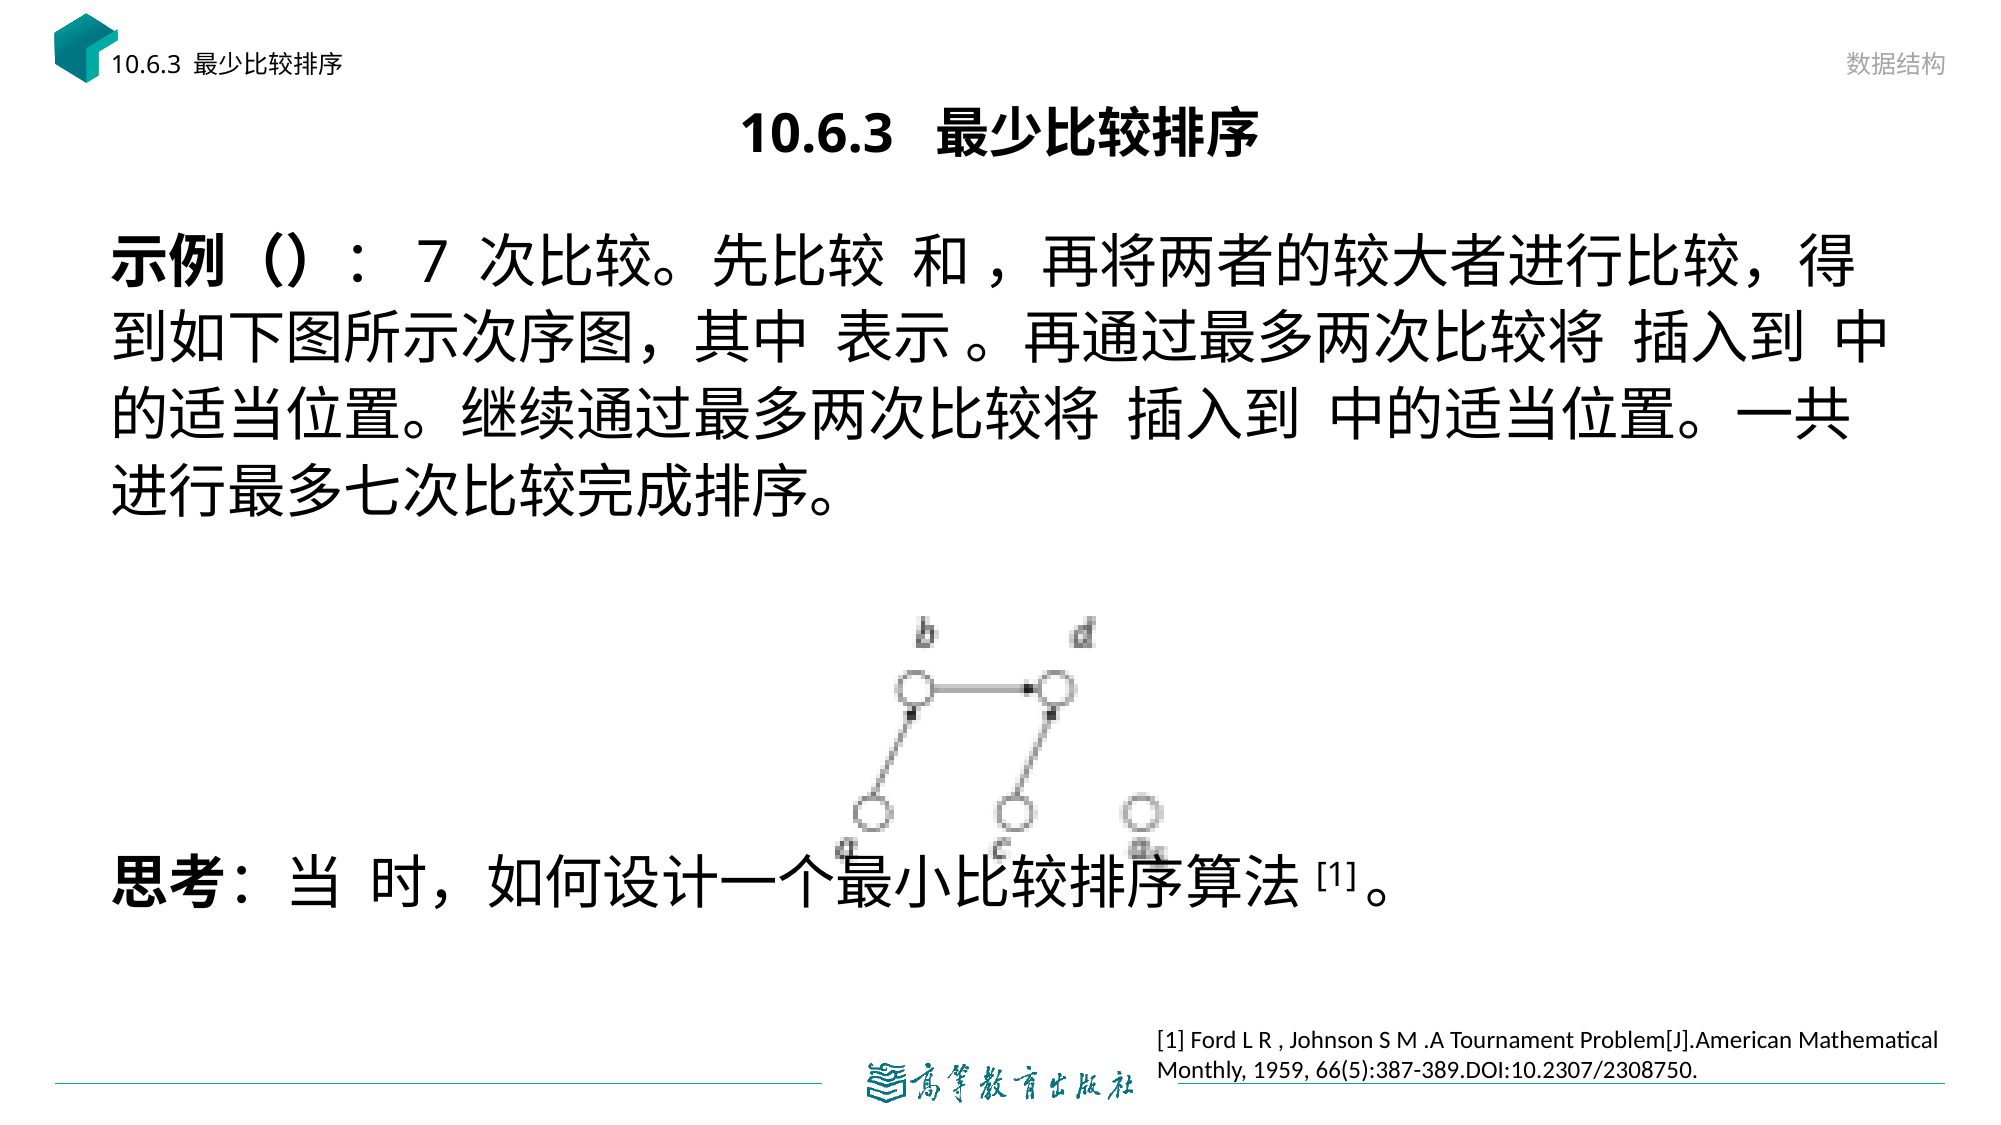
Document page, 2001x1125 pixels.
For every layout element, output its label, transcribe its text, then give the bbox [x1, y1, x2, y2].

title 10.6.3 最少比较排序 [137, 92, 1863, 178]
picture [818, 599, 1182, 882]
list 数据结构 [1115, 32, 1962, 86]
text_box [1] Ford L R , Johnson S M .A Tournament Problem[J].American Mathematical Monthly, 1959, 66(5):387-389.DOI:10.2307/2308750. [1142, 1016, 2000, 1091]
subtitle 10.6.3 最少比较排序 [95, 44, 894, 99]
picture [867, 1063, 1133, 1103]
